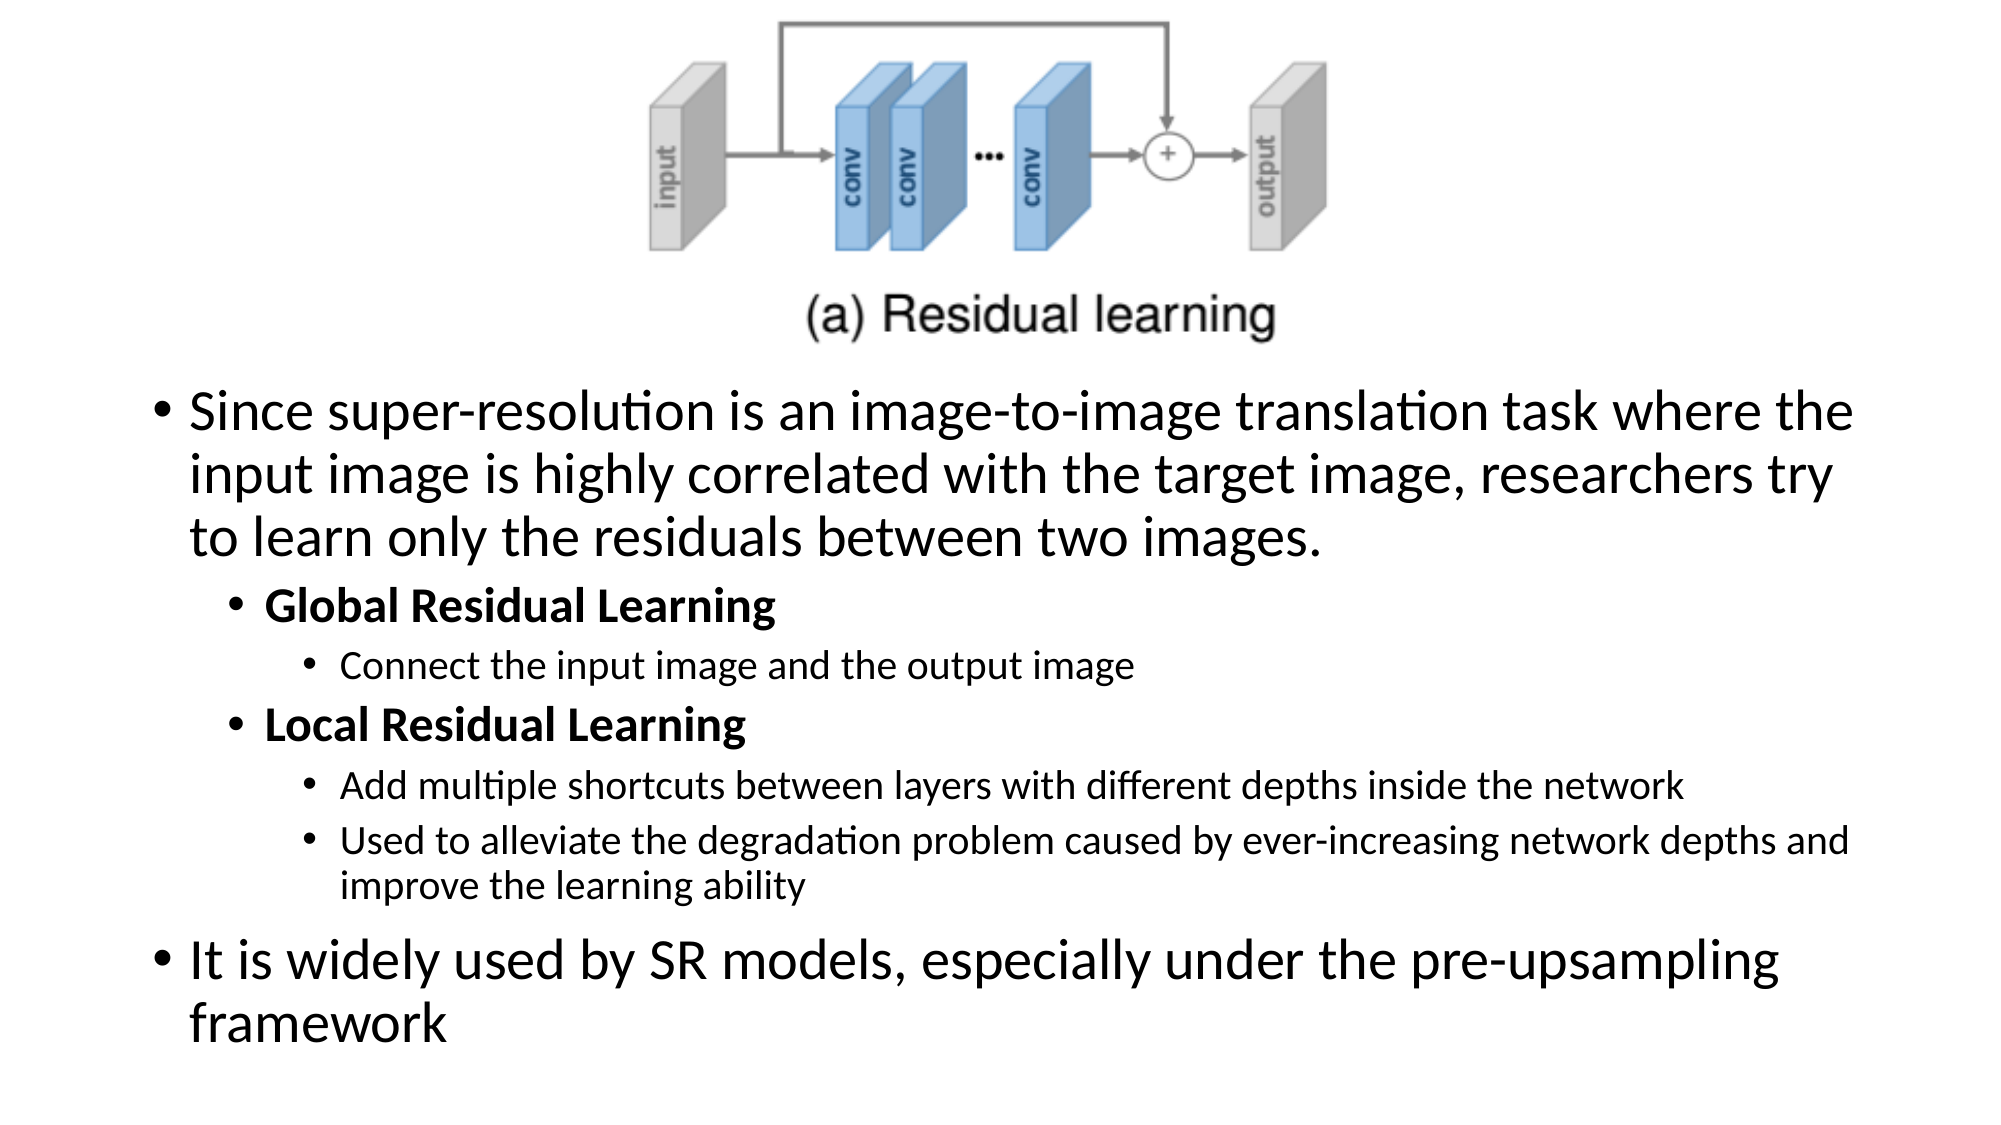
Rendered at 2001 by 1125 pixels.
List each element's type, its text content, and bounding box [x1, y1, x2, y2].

list Since super-resolution is an image-to-image translation task where the input image is highly correlated with the target image, researchers try to learn only the residuals between two images. Global Residual Learning Connect the input image and the output image Local Residual Learning Add multiple shortcuts between layers with different depths inside the network Used to alleviate the degradation problem caused by ever-increasing network depths and improve the learning ability It is widely used by SR models, especially under the pre-upsampling framework [137, 372, 1900, 1095]
picture [617, 14, 1349, 373]
